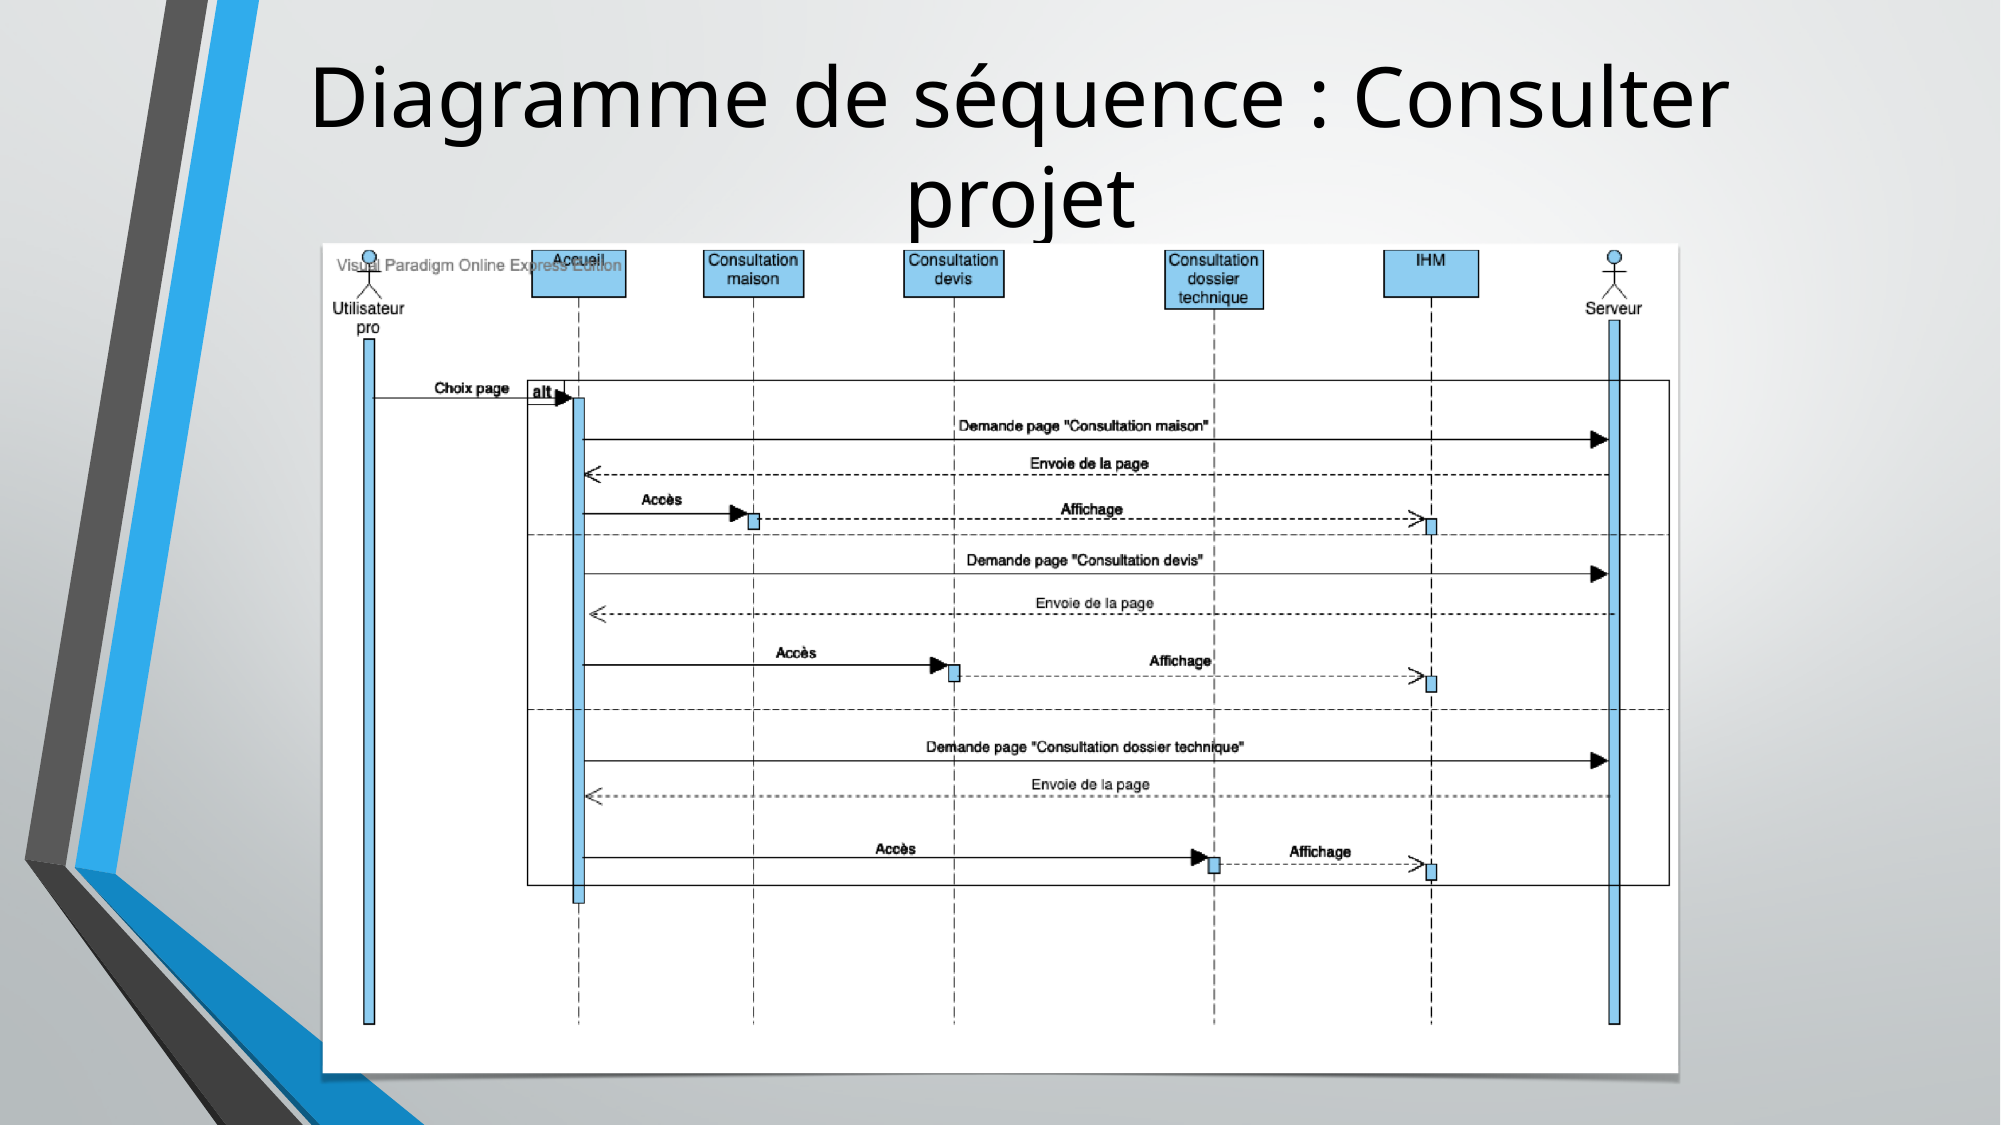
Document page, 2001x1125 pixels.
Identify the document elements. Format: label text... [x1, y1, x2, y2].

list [319, 242, 1681, 1085]
title Diagramme de séquence : Consulter projet [198, 0, 1843, 288]
